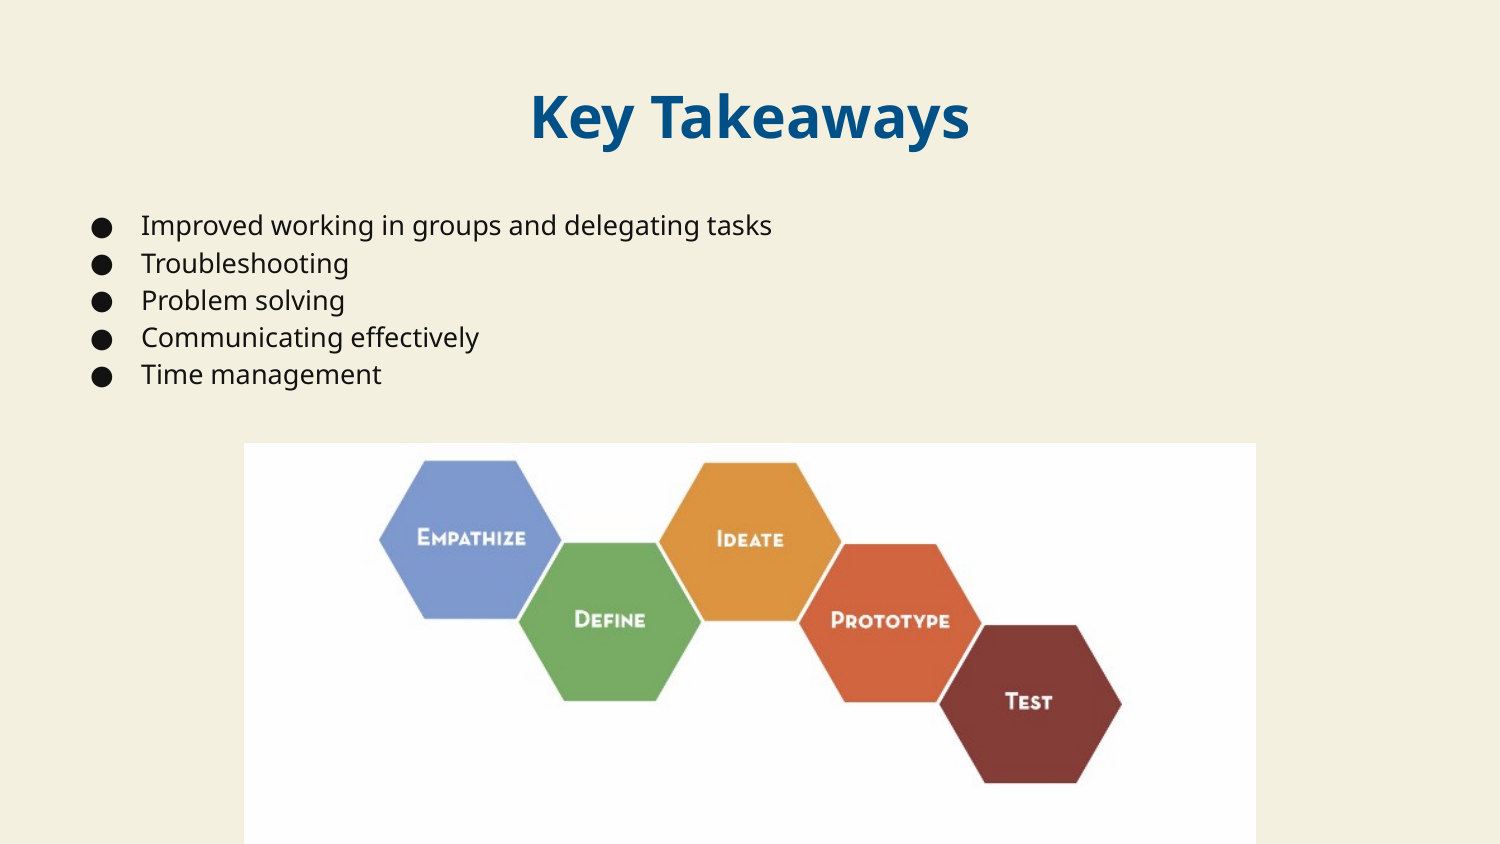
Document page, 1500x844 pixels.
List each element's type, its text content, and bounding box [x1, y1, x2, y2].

list Improved working in groups and delegating tasks Troubleshooting Problem solving Communicating effectively Time management [51, 189, 1449, 750]
picture [244, 442, 1256, 844]
title Key Takeaways [51, 72, 1449, 167]
